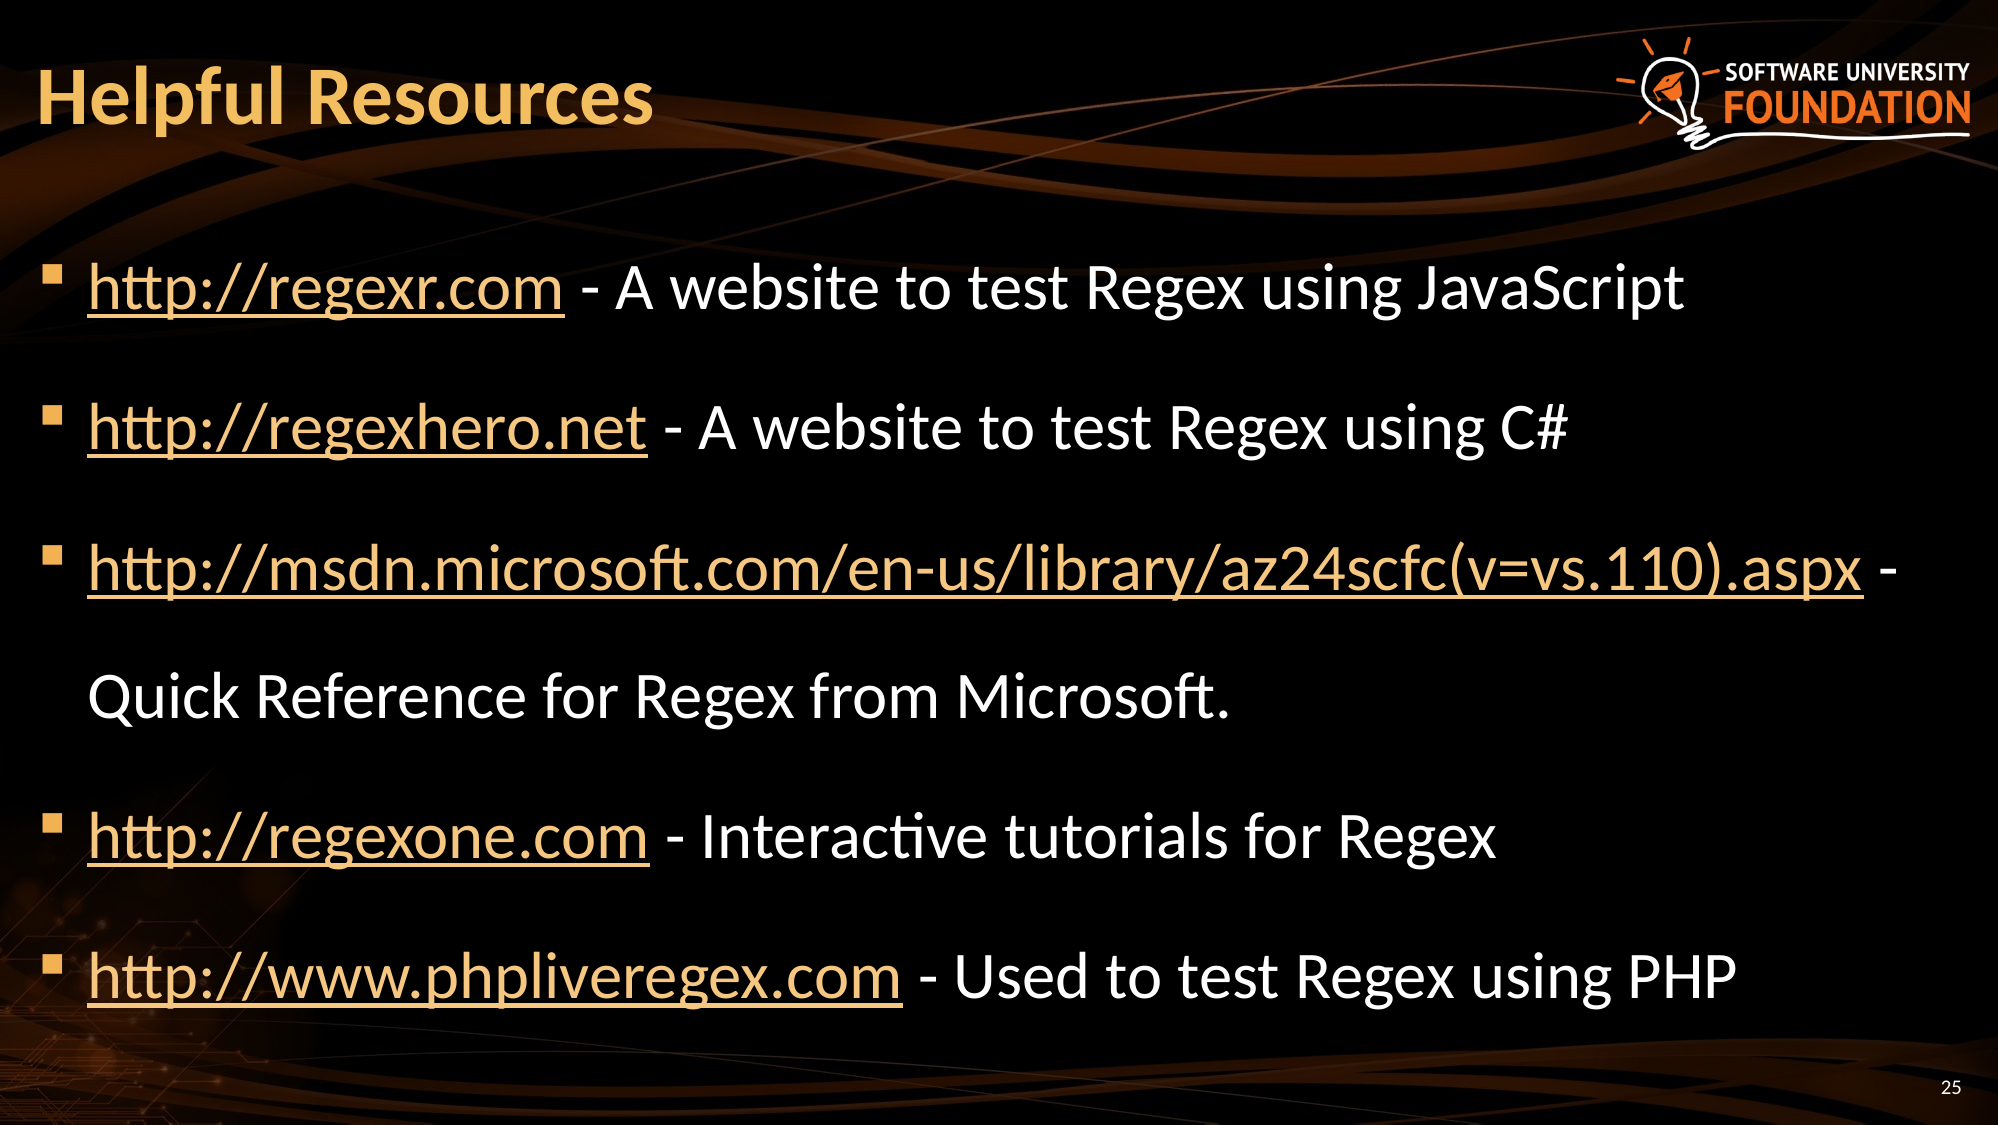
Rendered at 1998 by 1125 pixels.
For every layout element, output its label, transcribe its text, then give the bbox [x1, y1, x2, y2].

list http://regexr.com - A website to test Regex using JavaScript http://regexhero.net - A website to test Regex using C# http://msdn.microsoft.com/en-us/library/az24scfc(v=vs.110).aspx - Quick Reference for Regex from Microsoft. http://regexone.com - Interactive tutorials for Regex http://www.phpliveregex.com - Used to test Regex using PHP [30, 188, 1969, 1125]
title Helpful Resources [30, 6, 1603, 190]
picture [0, 0, 1998, 1125]
